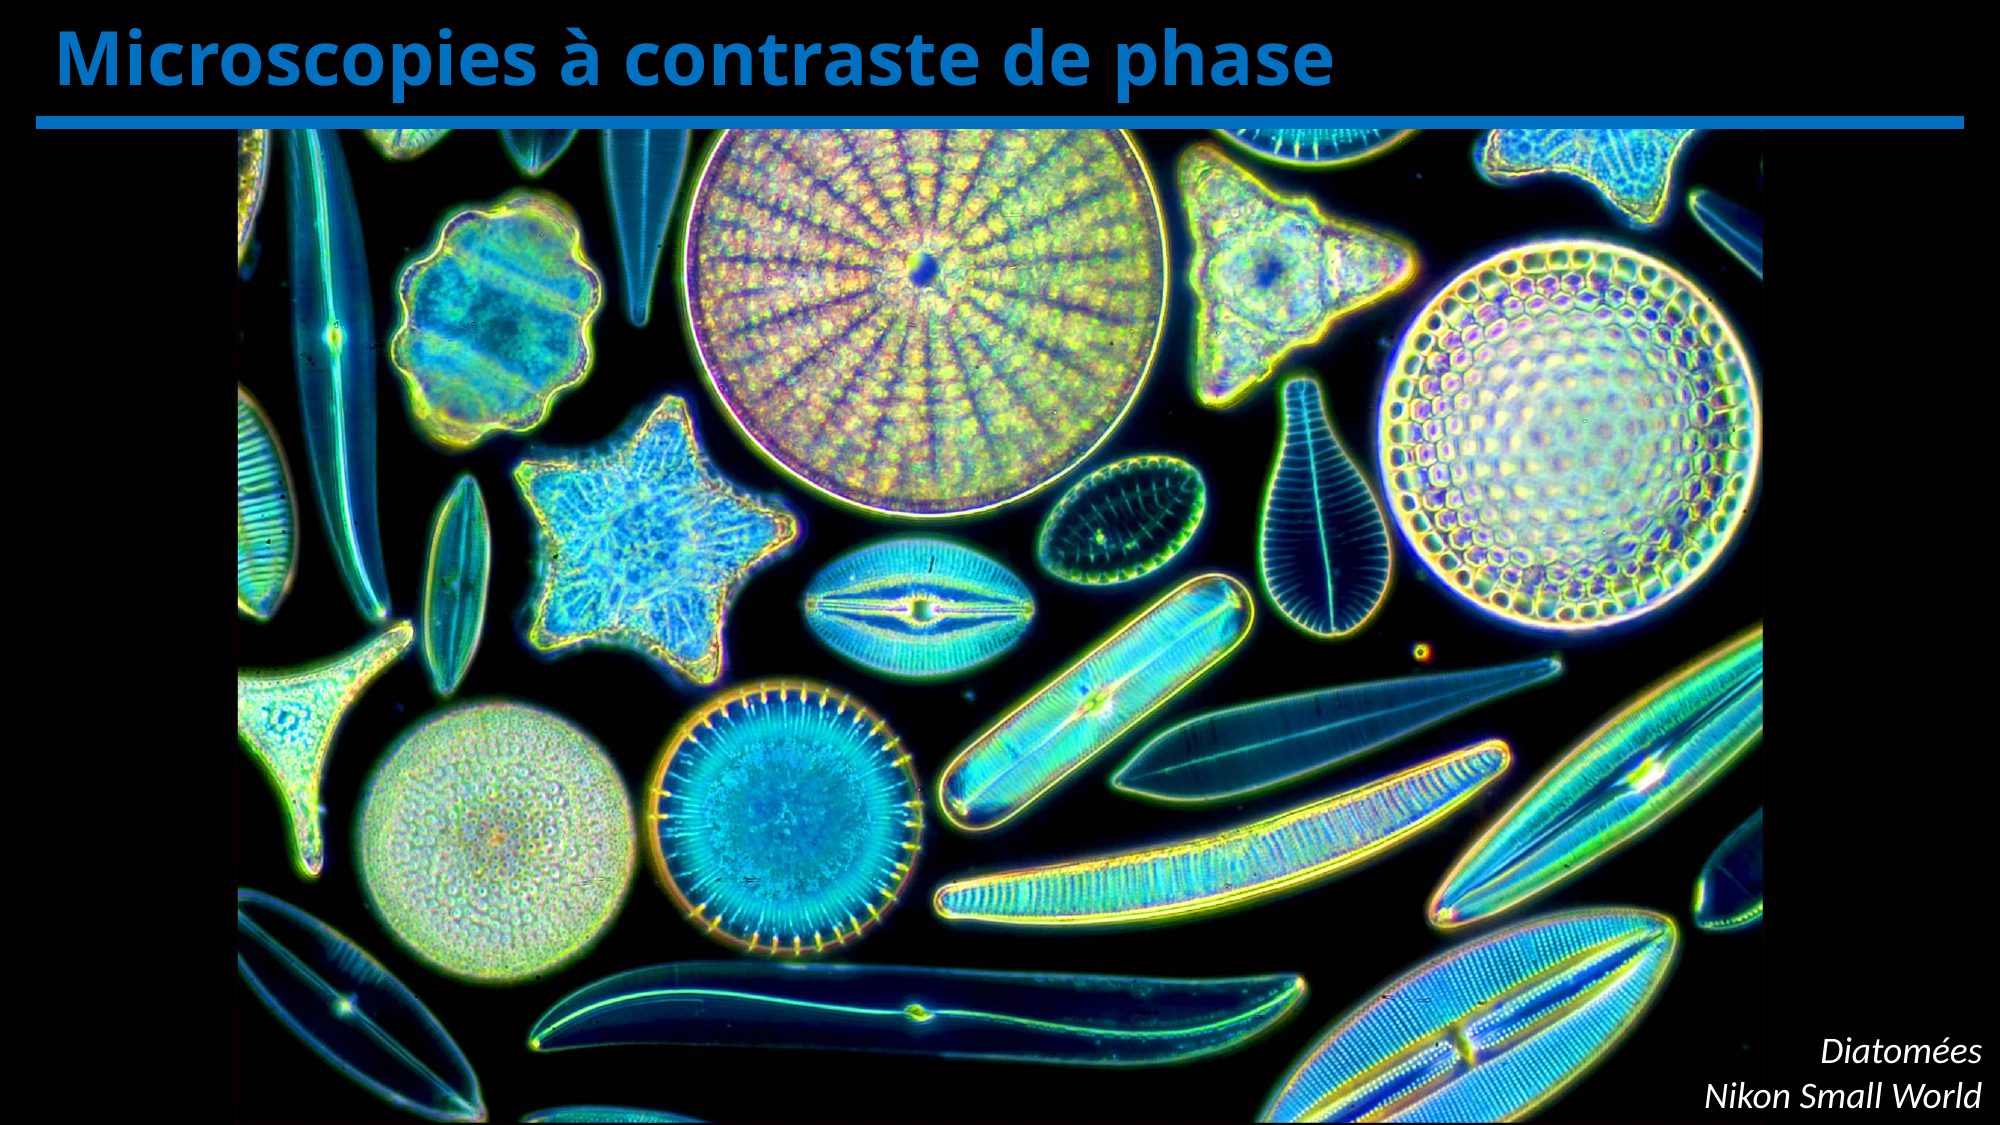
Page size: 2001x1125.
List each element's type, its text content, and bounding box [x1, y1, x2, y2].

picture [235, 123, 1765, 1125]
text_box Microscopies à contraste de phase [0, 0, 2000, 123]
text_box Diatomées Nikon Small World [1765, 1018, 1998, 1124]
